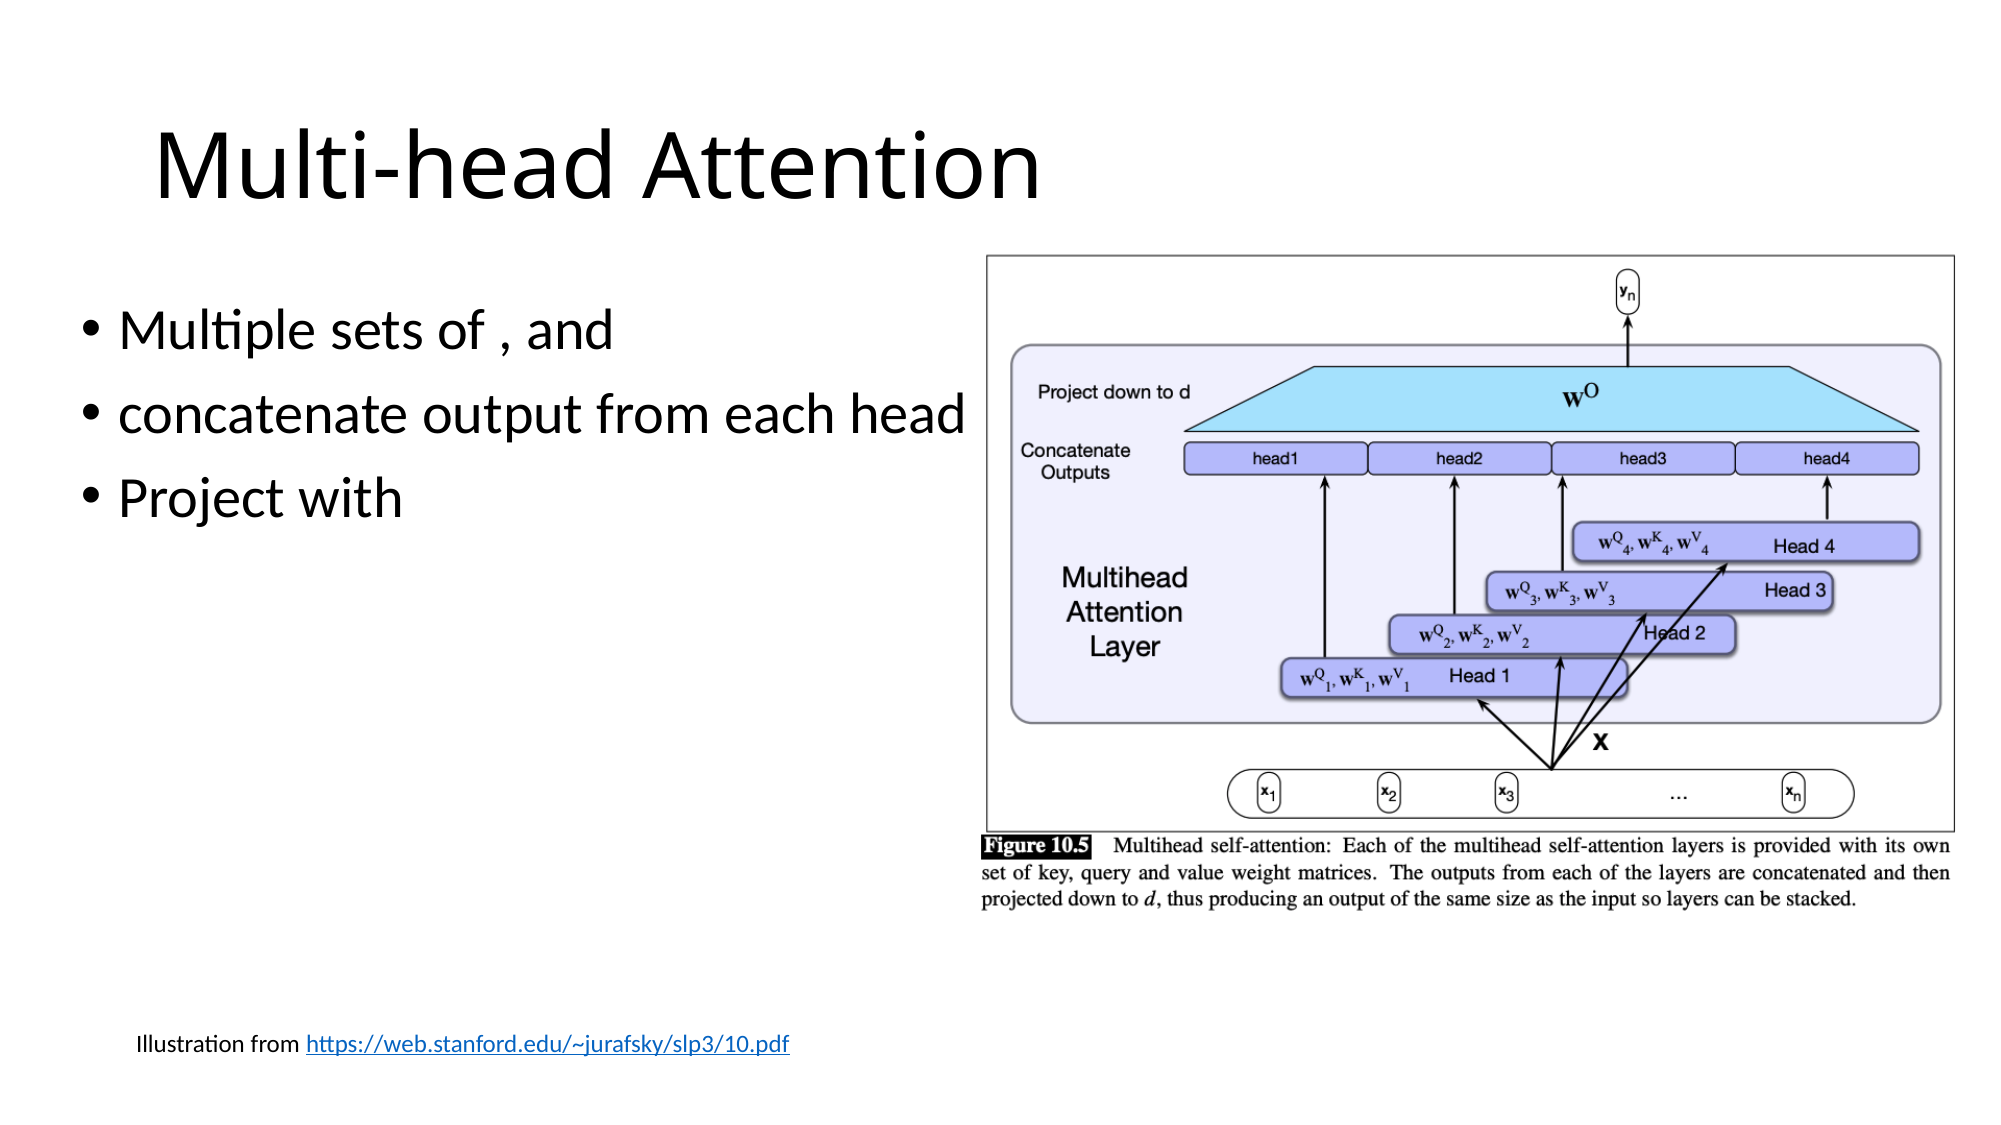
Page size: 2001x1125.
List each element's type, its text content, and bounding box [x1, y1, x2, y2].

text_box Illustration from https://web.stanford.edu/~jurafsky/slp3/10.pdf [121, 1019, 1340, 1065]
title Multi-head Attention [137, 59, 1863, 278]
picture [979, 240, 1957, 918]
